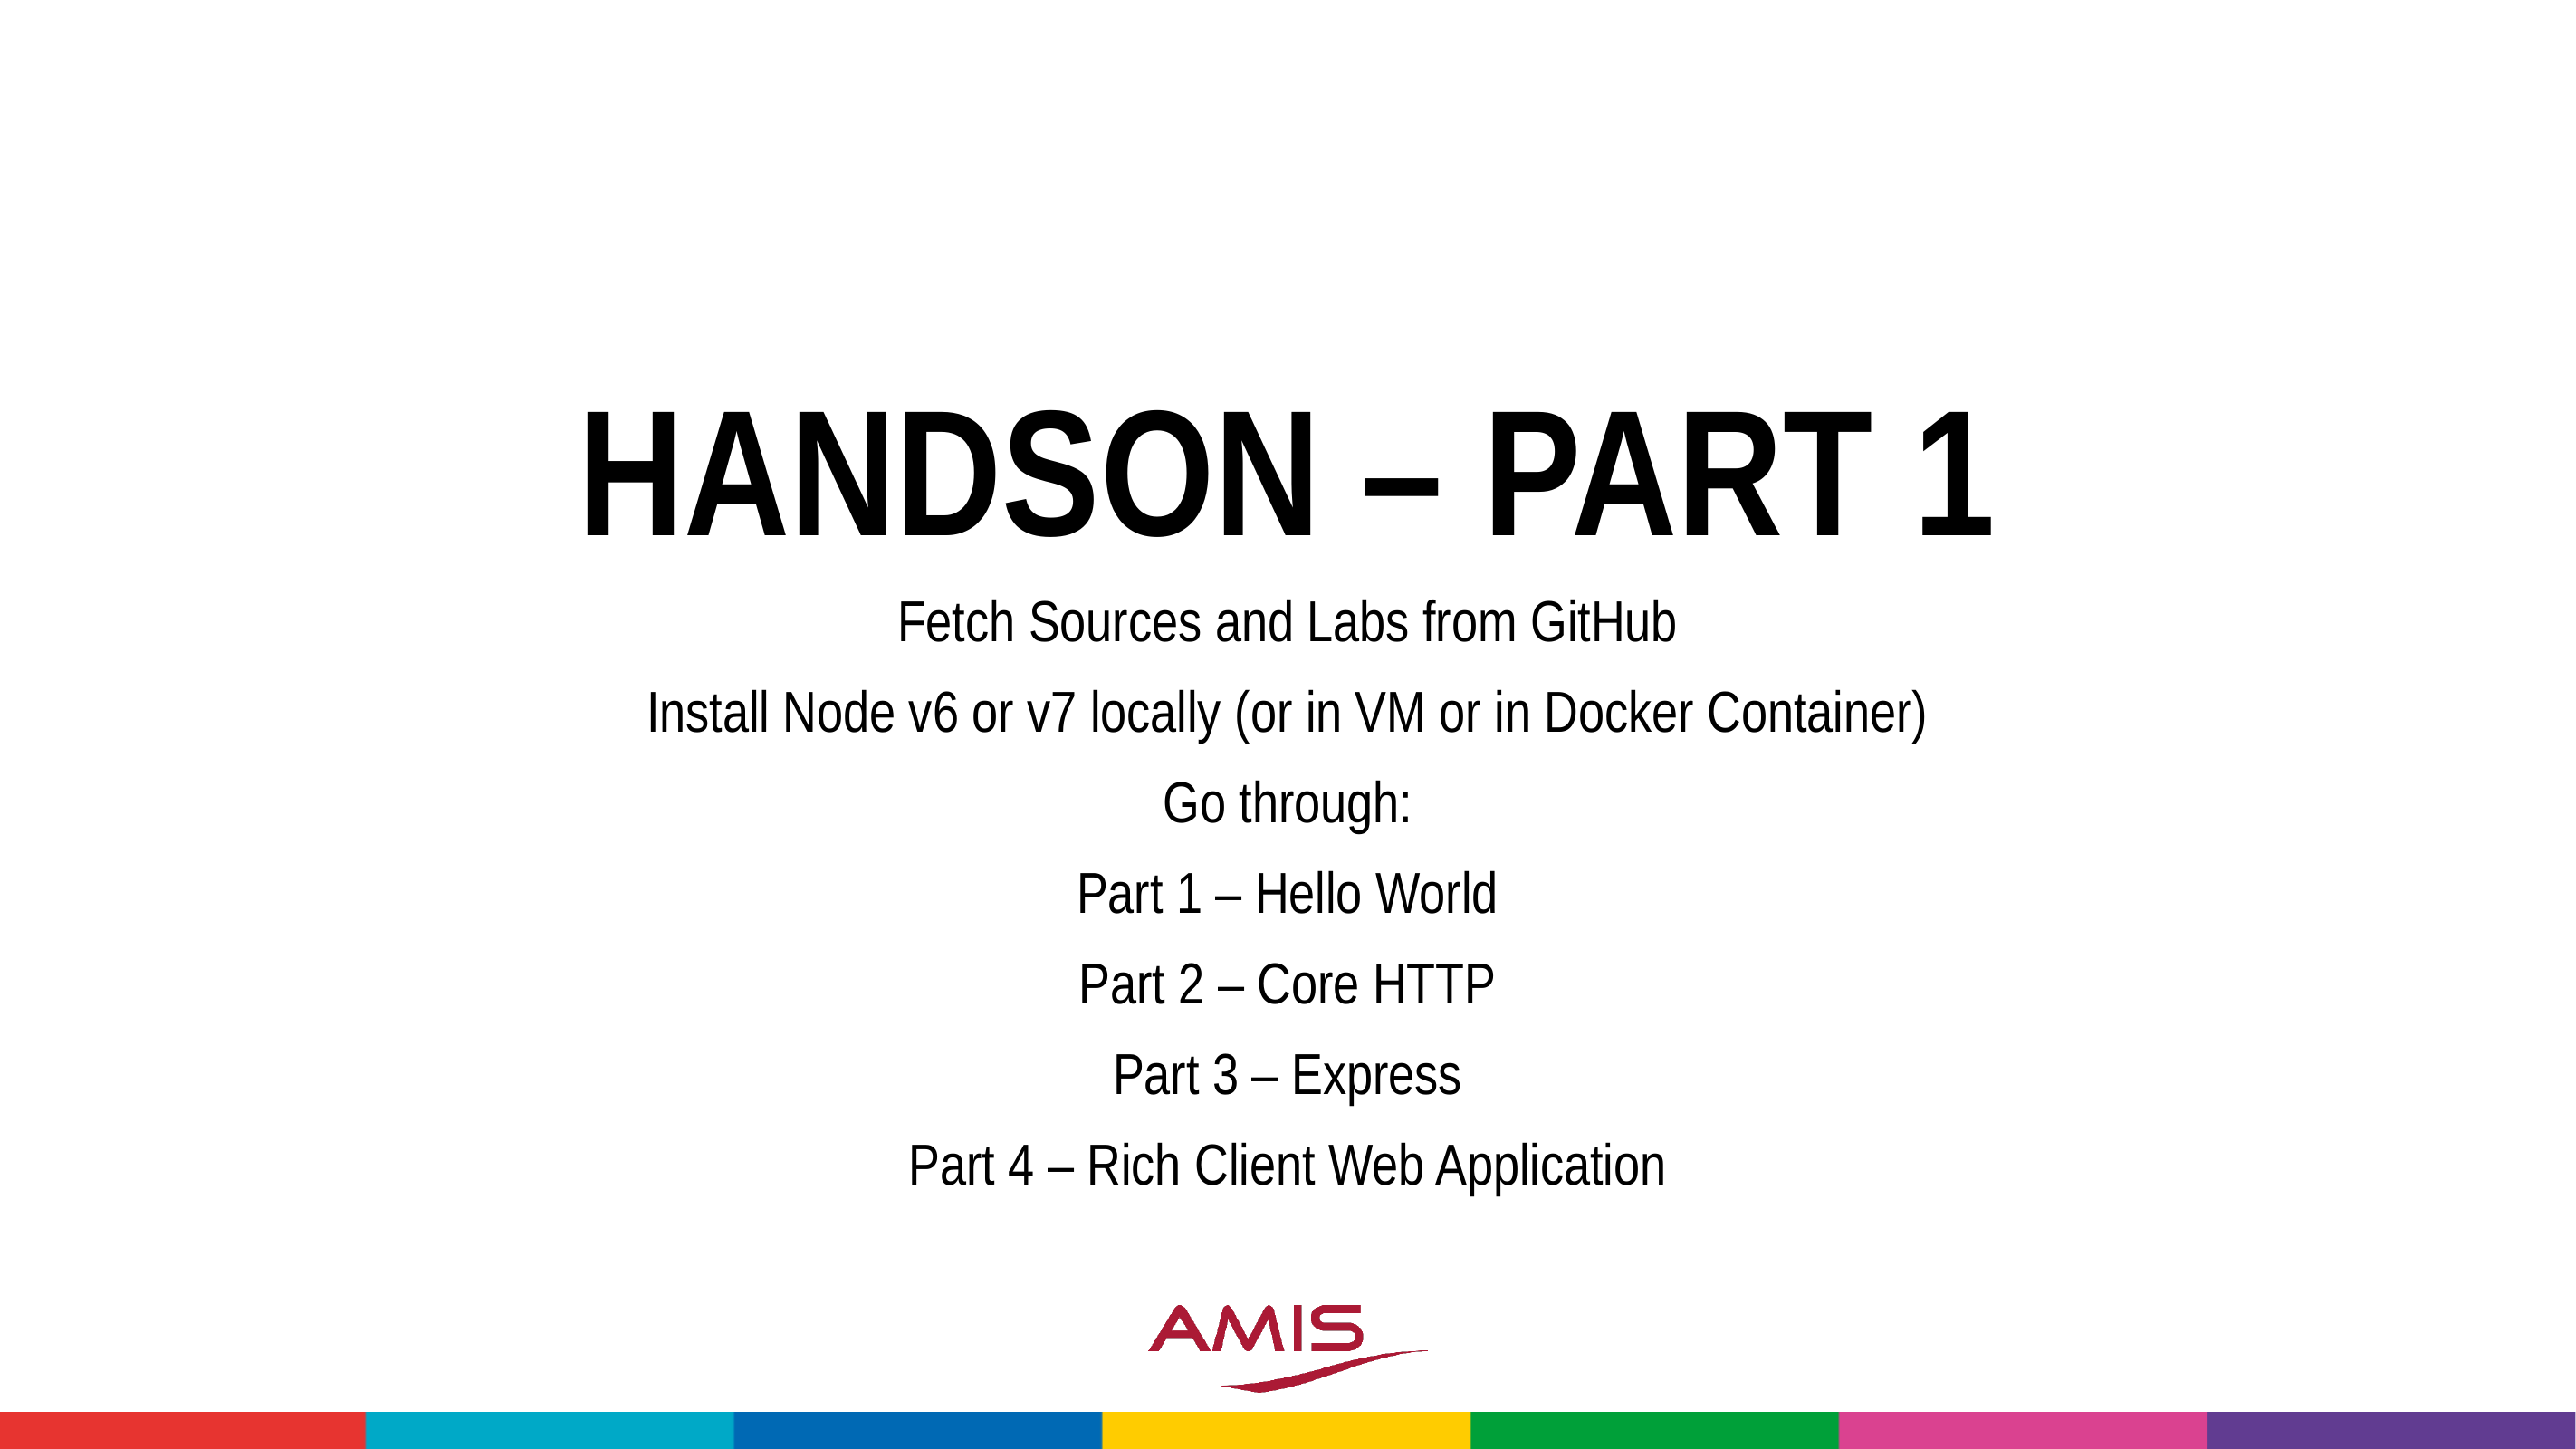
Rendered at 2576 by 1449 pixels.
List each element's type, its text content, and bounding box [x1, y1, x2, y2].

picture [1148, 1305, 1428, 1393]
picture [0, 1412, 733, 1449]
list Fetch Sources and Labs from GitHub Install Node v6 or v7 locally (or in VM or in Docker Container) Go through: Part 1 – Hello World Part 2 – Core HTTP Part 3 – Express Part 4 – Rich Client Web Application [177, 577, 2399, 1204]
title Handson – Part 1 [177, 381, 2399, 574]
picture [735, 1412, 2576, 1449]
